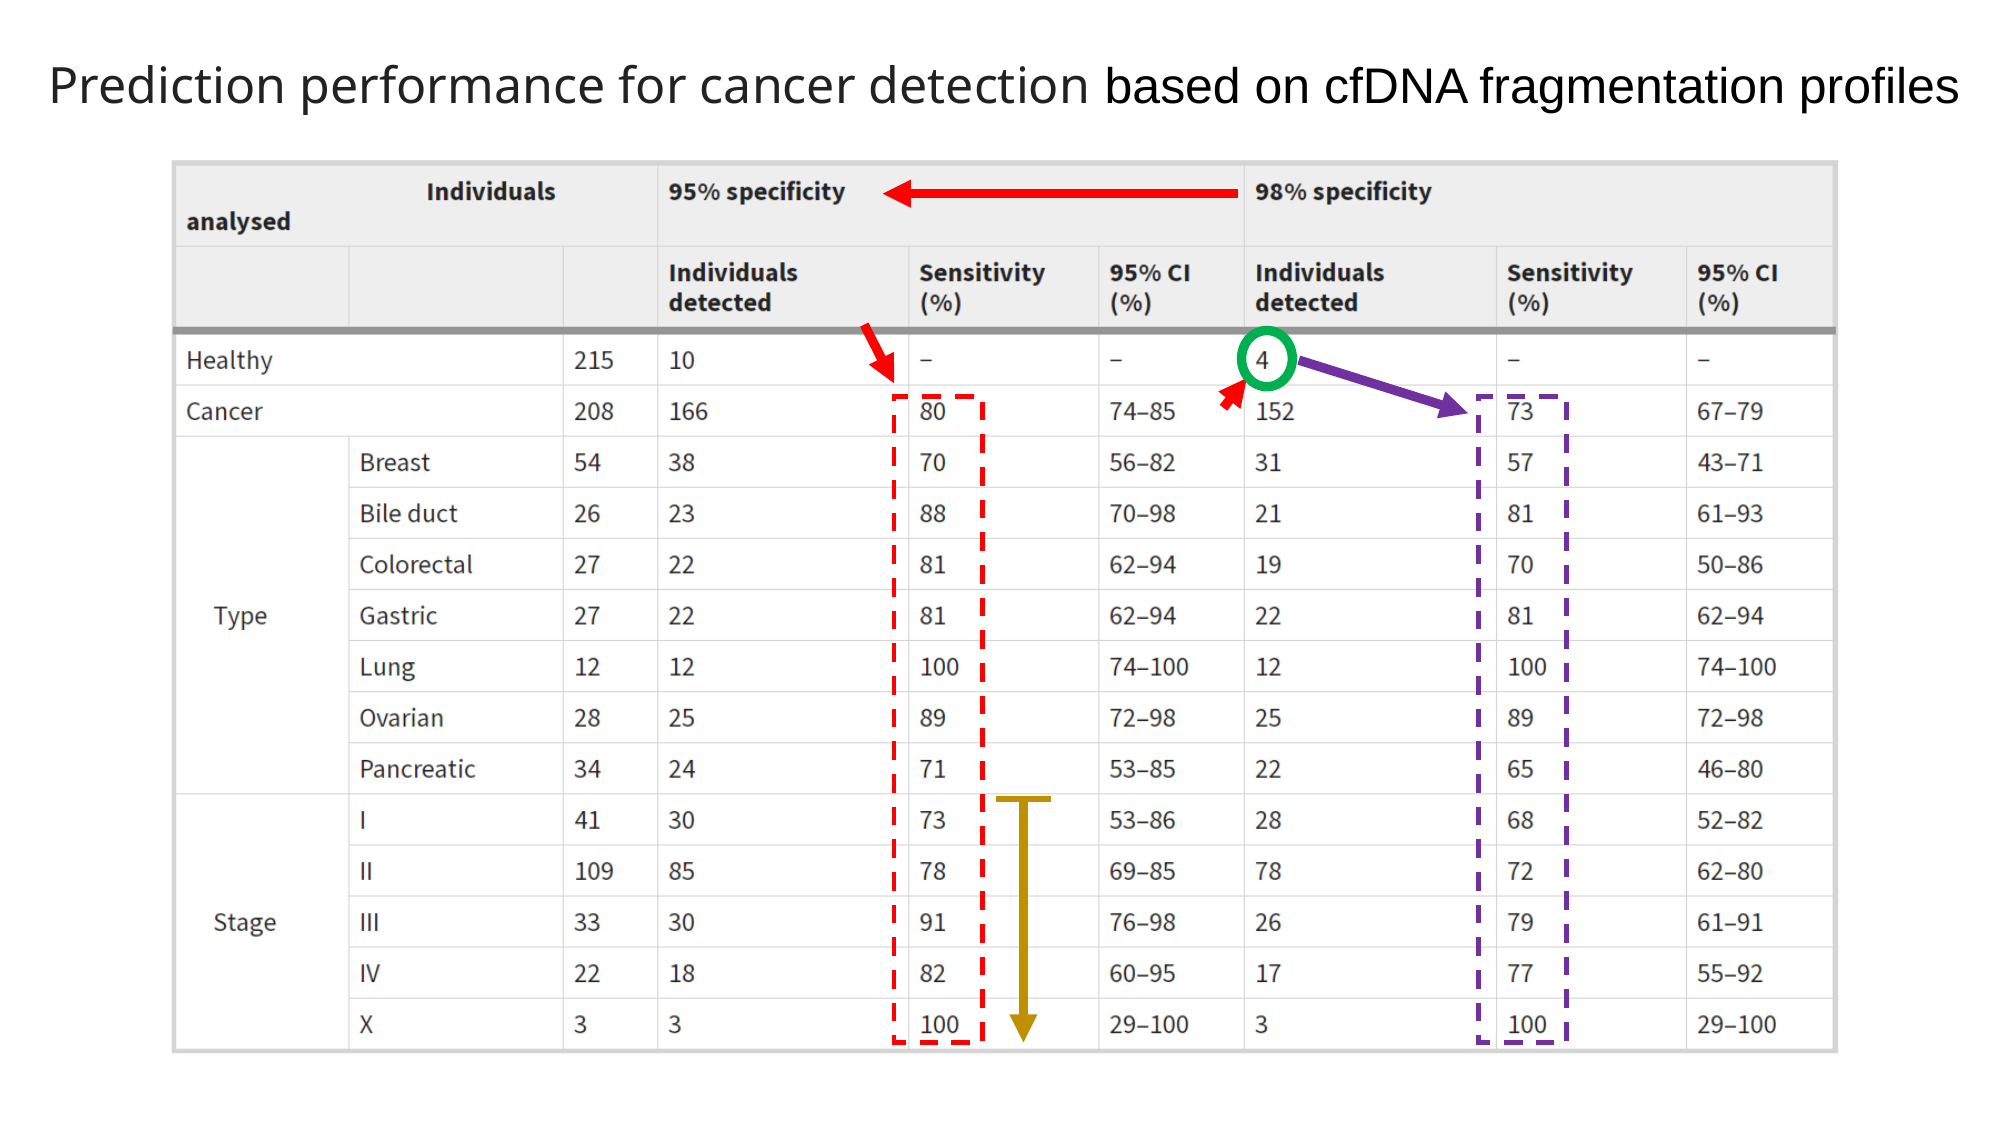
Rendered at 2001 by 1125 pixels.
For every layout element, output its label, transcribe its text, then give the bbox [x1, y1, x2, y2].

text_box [1223, 378, 1247, 408]
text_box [1298, 360, 1468, 414]
text_box Prediction performance for cancer detection based on cfDNA fragmentation profiles [34, 46, 1976, 121]
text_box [864, 324, 895, 384]
picture [164, 148, 1846, 1061]
